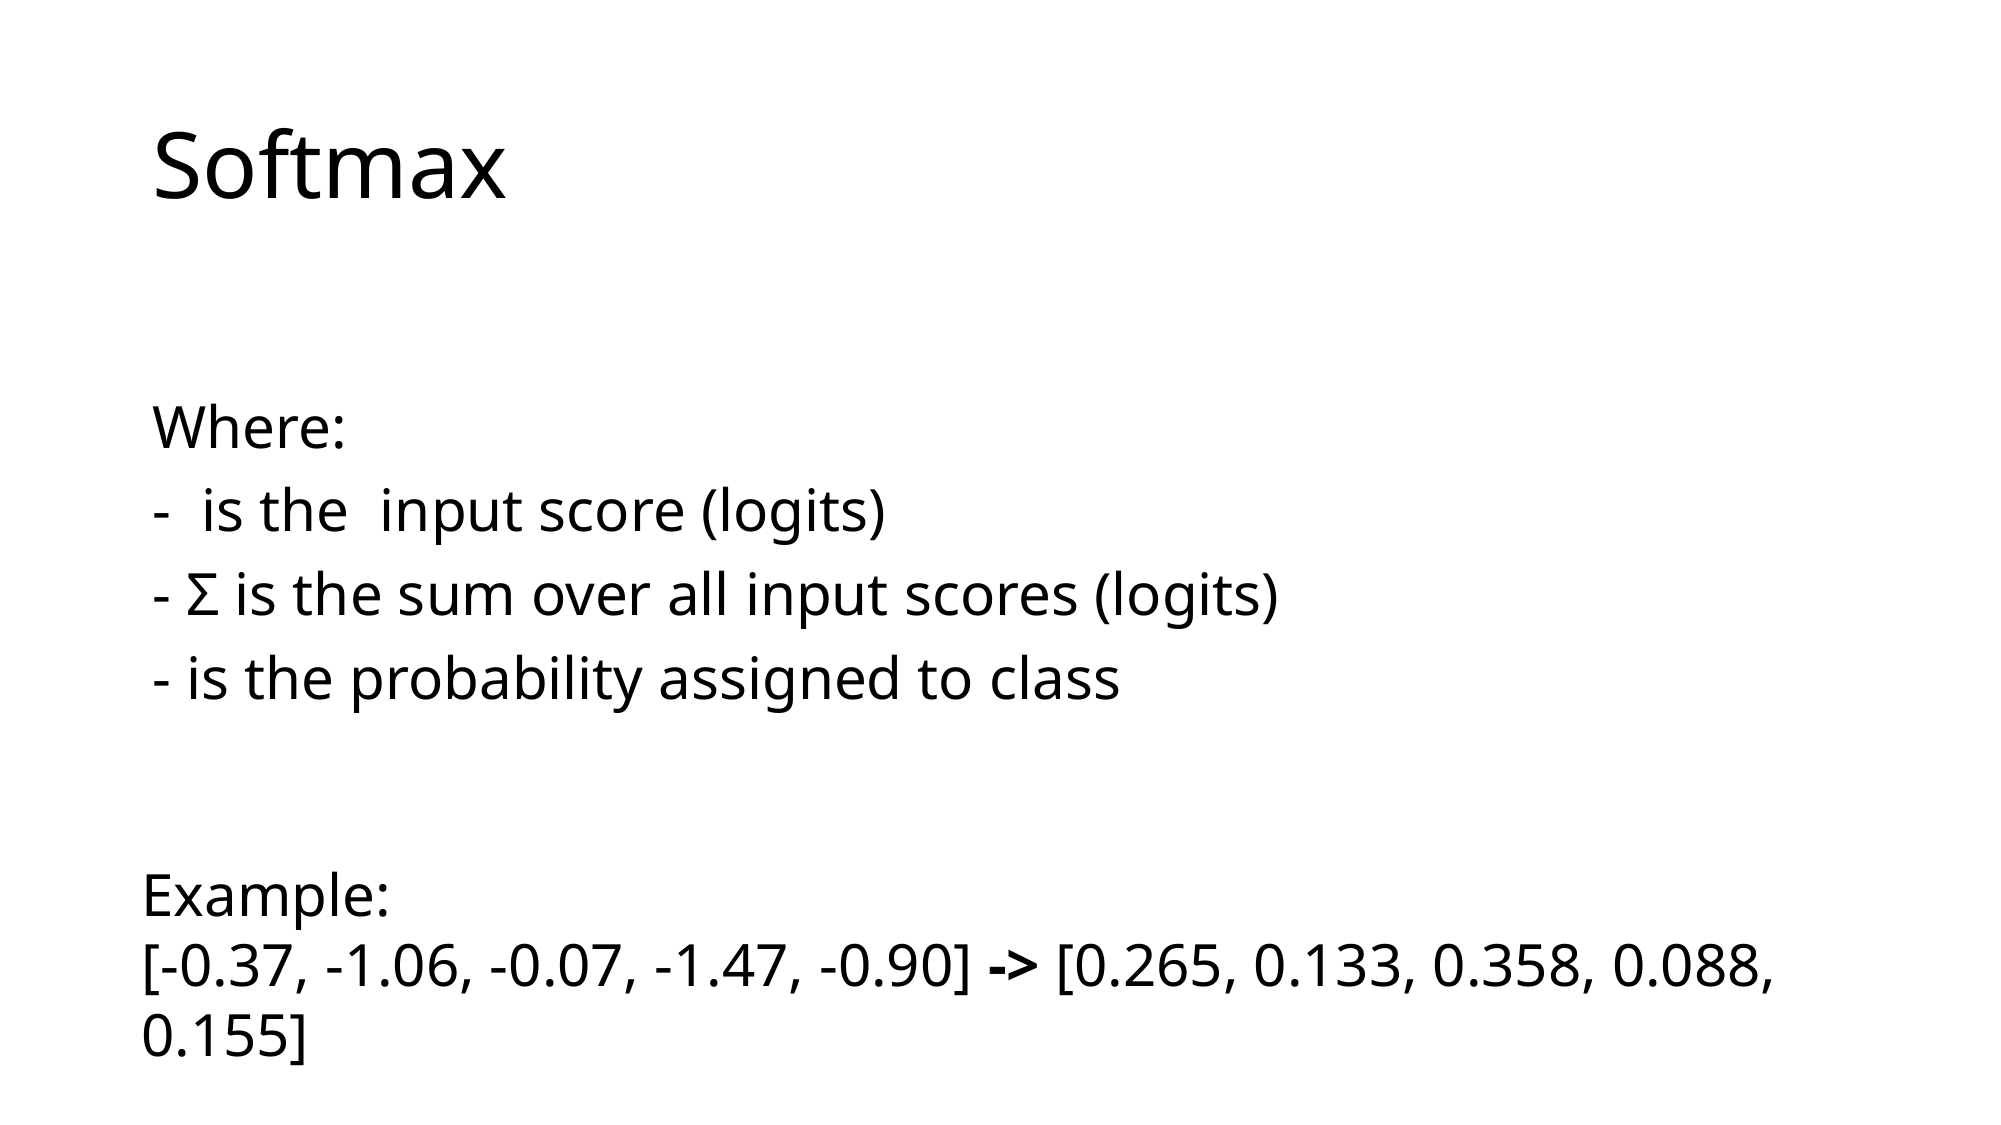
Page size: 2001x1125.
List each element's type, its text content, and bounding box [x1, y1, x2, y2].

text_box Example: [-0.37, -1.06, -0.07, -1.47, -0.90] -> [0.265, 0.133, 0.358, 0.088, 0.155] [126, 850, 1874, 1076]
title Softmax [137, 59, 1863, 278]
